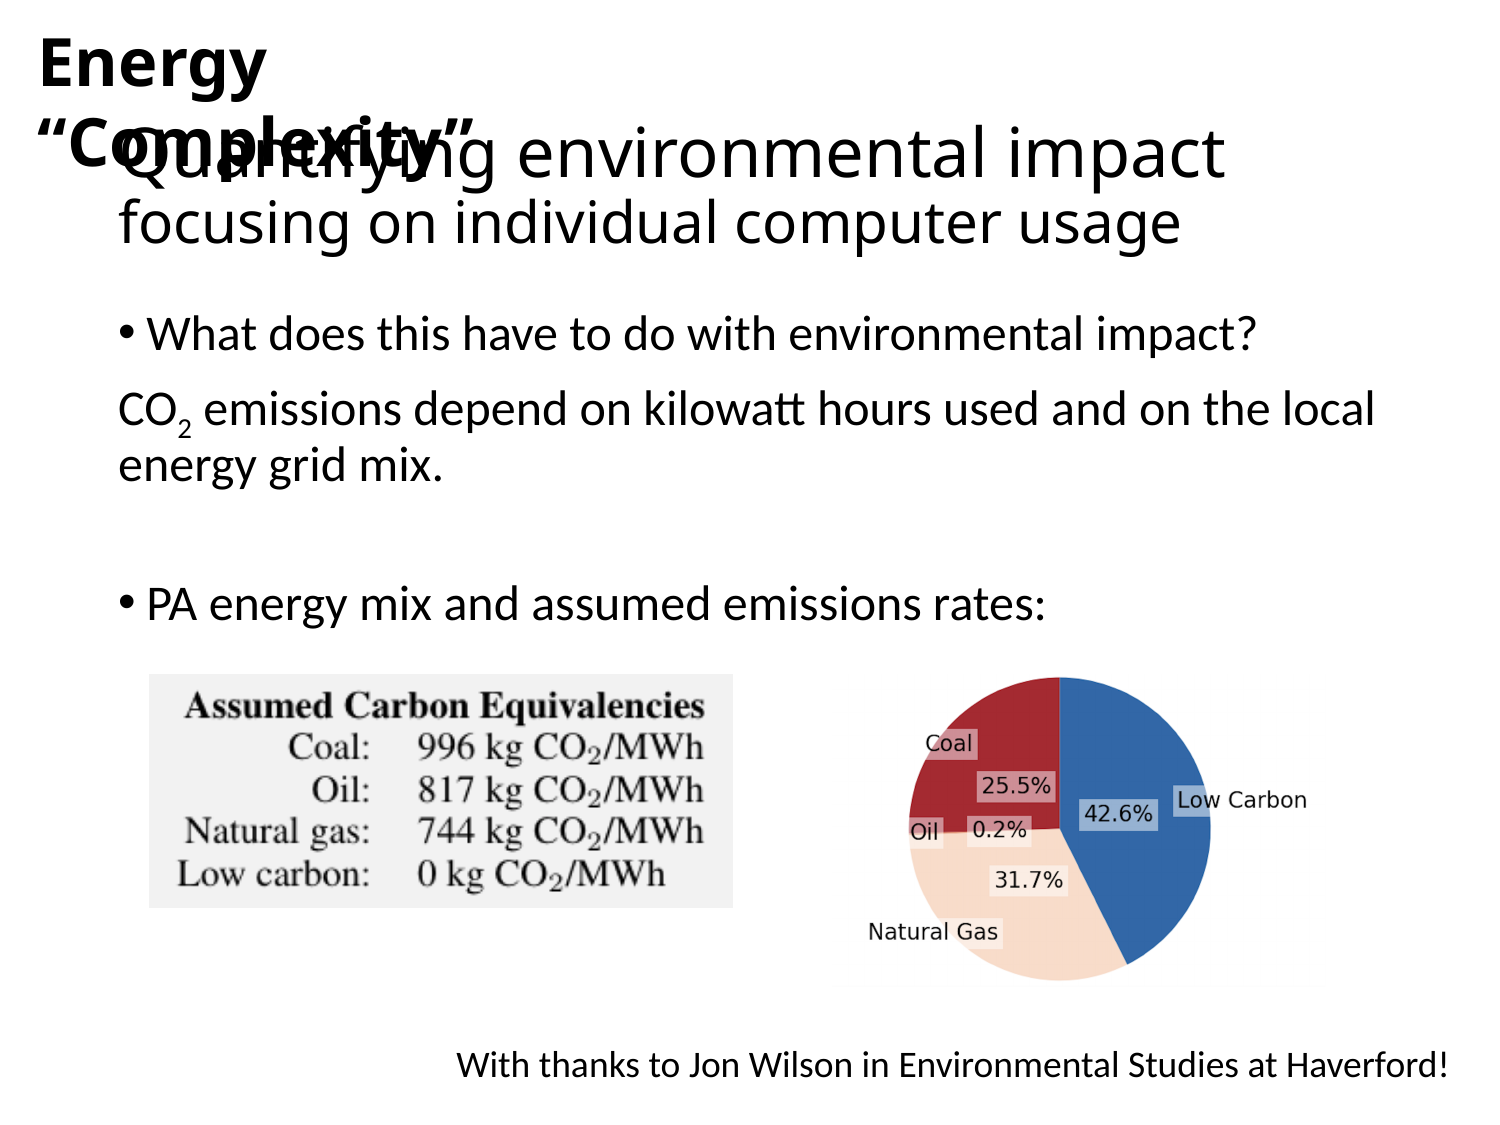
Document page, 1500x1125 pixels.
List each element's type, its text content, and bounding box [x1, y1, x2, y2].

picture [831, 674, 1326, 987]
title Quantifying environmental impact focusing on individual computer usage [103, 97, 1397, 278]
text_box With thanks to Jon Wilson in Environmental Studies at Haverford! [441, 1032, 1466, 1093]
list What does this have to do with environmental impact? CO2 emissions depend on kilowatt hours used and on the local energy grid mix. PA energy mix and assumed emissions rates: [103, 299, 1397, 1014]
text_box Energy “Complexity” [22, 11, 737, 122]
picture [149, 674, 733, 908]
